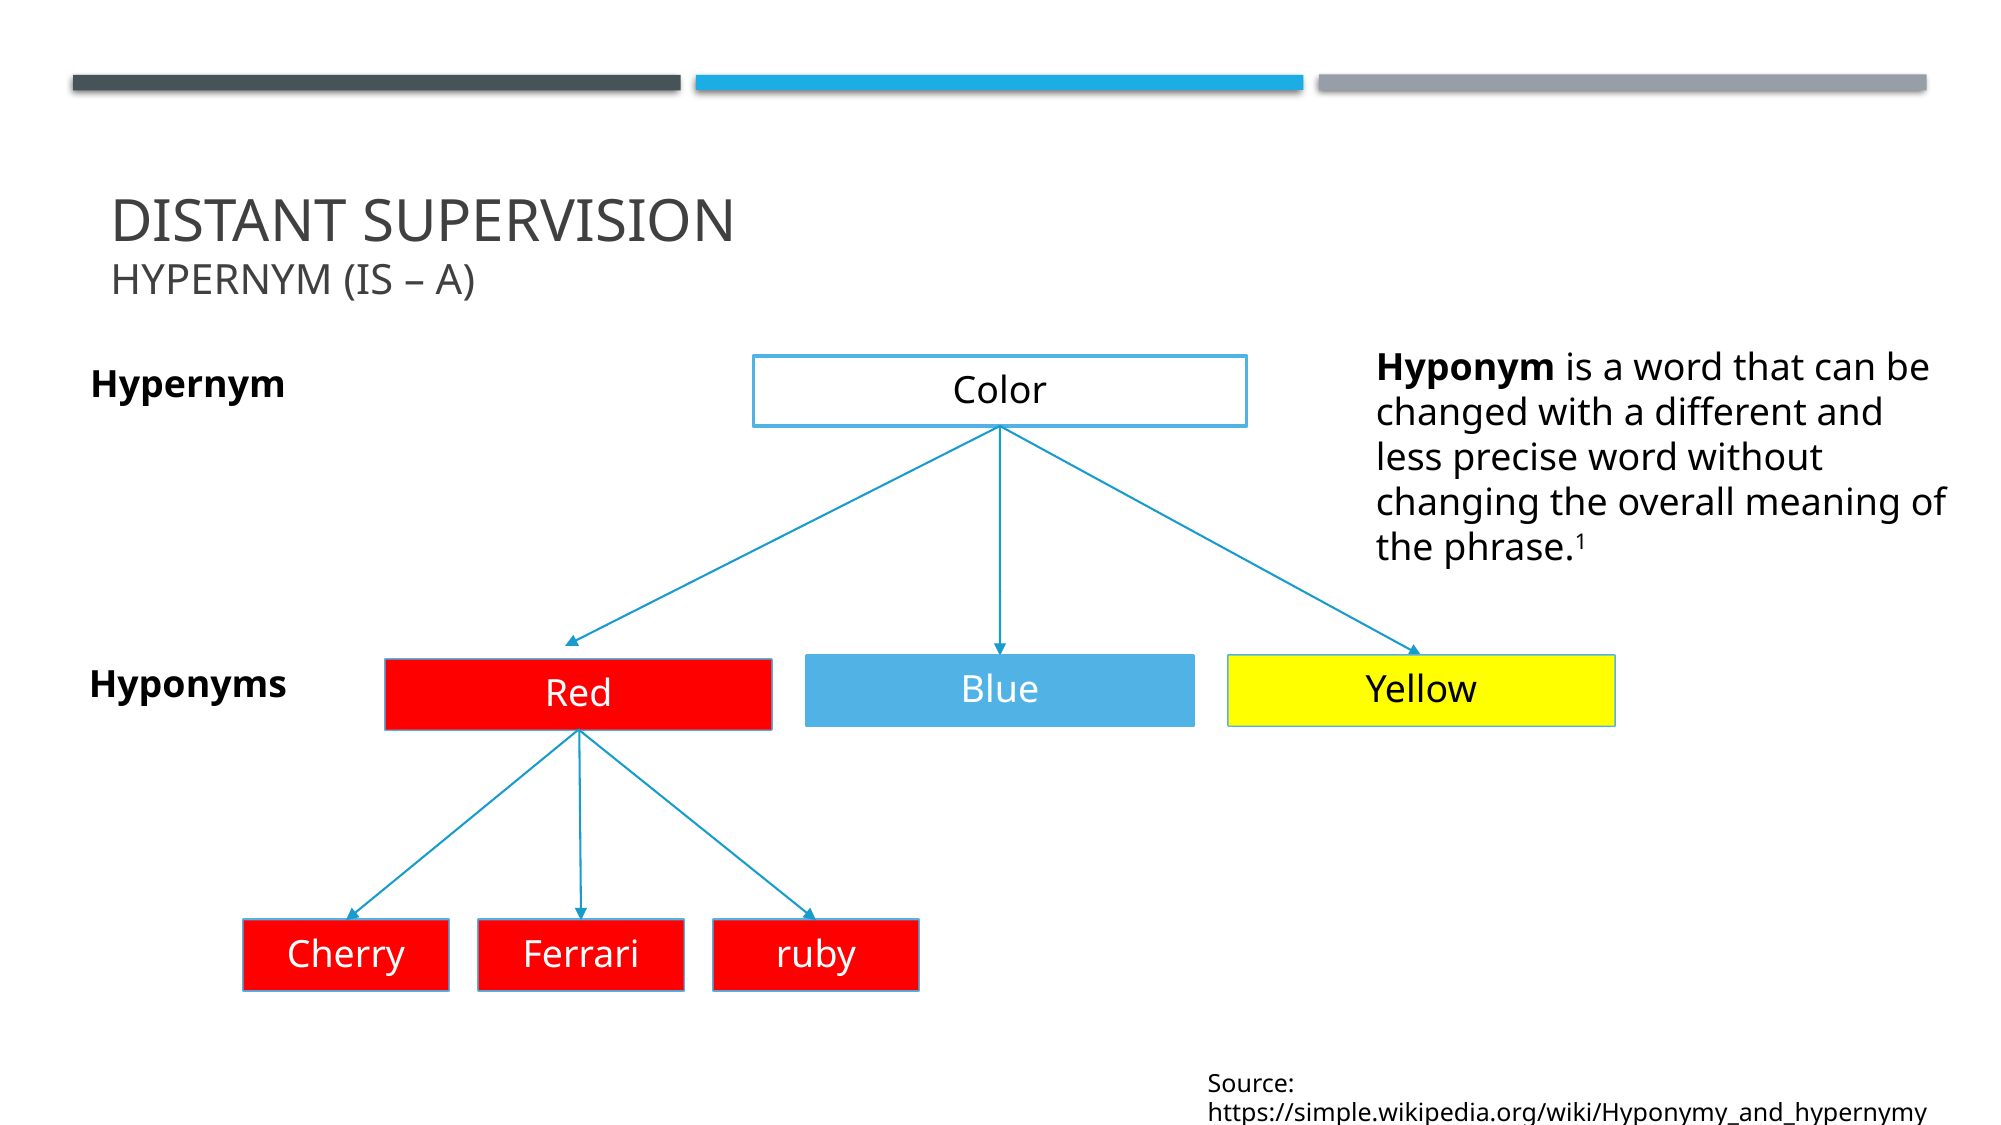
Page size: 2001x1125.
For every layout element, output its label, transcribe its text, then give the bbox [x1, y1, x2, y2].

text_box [385, 659, 772, 727]
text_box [1227, 655, 1615, 727]
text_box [243, 919, 449, 991]
text_box Hyponym is a word that can be changed with a different and less precise word without changing the overall meaning of the phrase.1 [1361, 335, 1972, 576]
title Distant supervision hypernym (is – a) [95, 115, 1905, 311]
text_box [999, 425, 1422, 657]
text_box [752, 355, 1247, 423]
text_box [478, 931, 685, 991]
text_box Source: https://simple.wikipedia.org/wiki/Hyponymy_and_hypernymy [1192, 1059, 2000, 1125]
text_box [345, 729, 575, 921]
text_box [564, 425, 996, 647]
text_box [713, 919, 920, 991]
text_box Hyponyms [66, 652, 320, 713]
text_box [578, 729, 817, 921]
text_box Hypernym [66, 353, 320, 413]
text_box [806, 655, 1194, 727]
